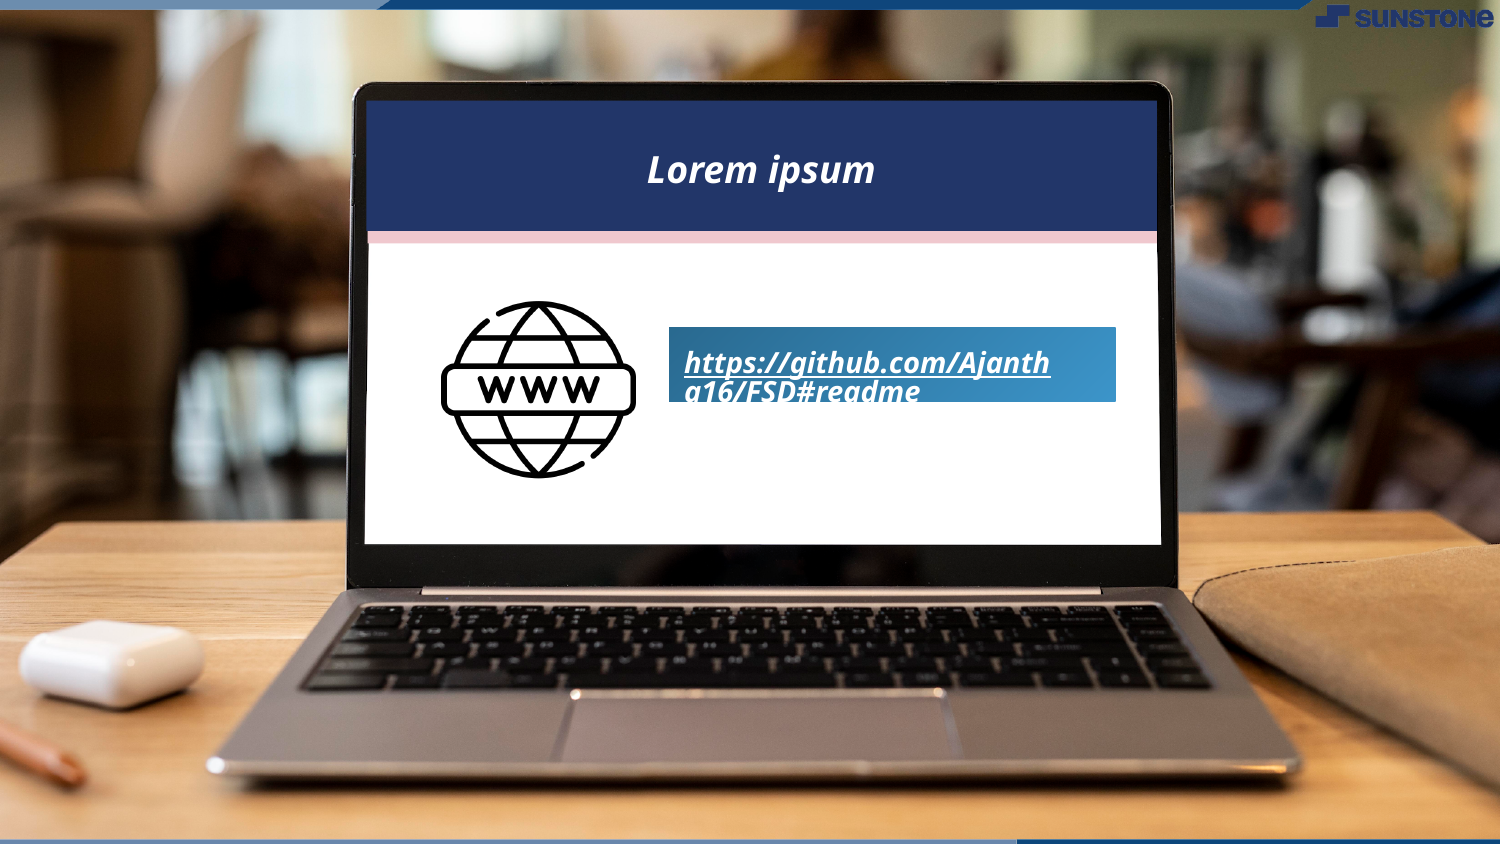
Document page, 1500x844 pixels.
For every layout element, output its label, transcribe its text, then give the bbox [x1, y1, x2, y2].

picture [0, 0, 1500, 844]
list Lorem ipsum [432, 131, 1091, 206]
list https://github.com/Ajantha16/FSD#readme [669, 327, 1116, 402]
